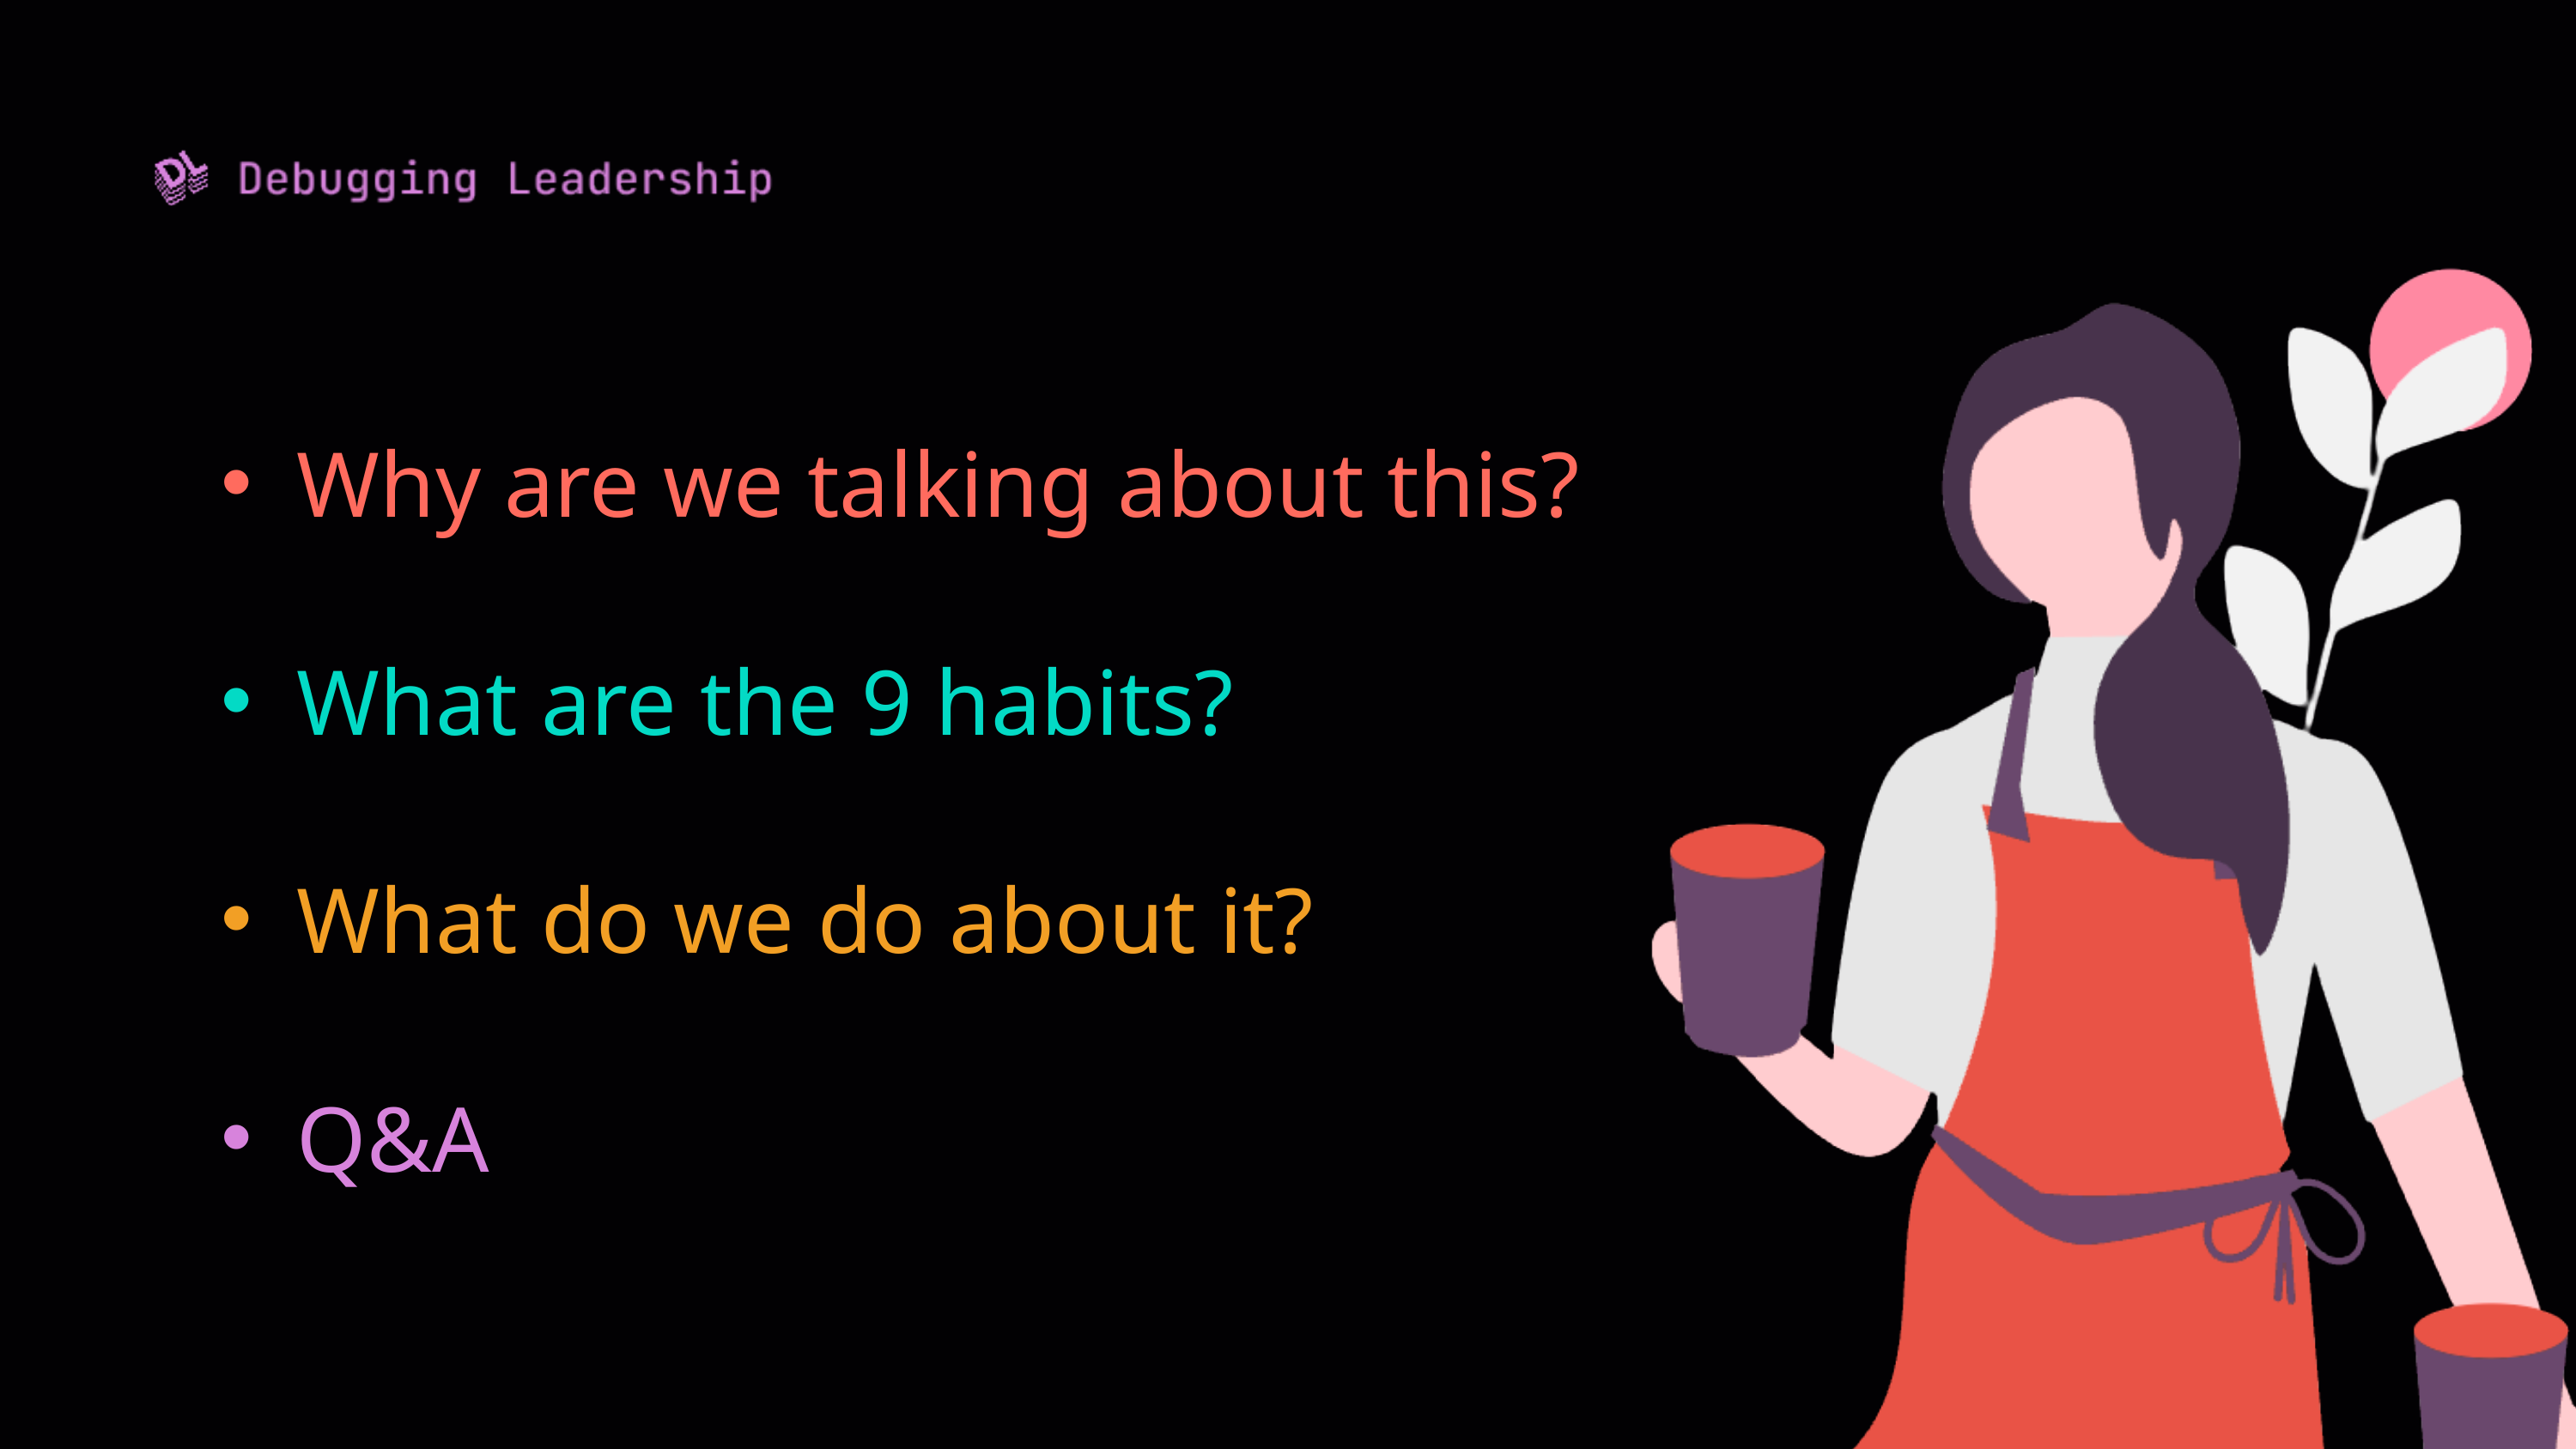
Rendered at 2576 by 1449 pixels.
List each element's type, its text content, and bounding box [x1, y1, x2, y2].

text_box [1449, 0, 2576, 1449]
text_box [144, 144, 775, 215]
text_box Why are we talking about this? What are the 9 habits? What do we do about it? Q&A [144, 426, 1907, 1190]
